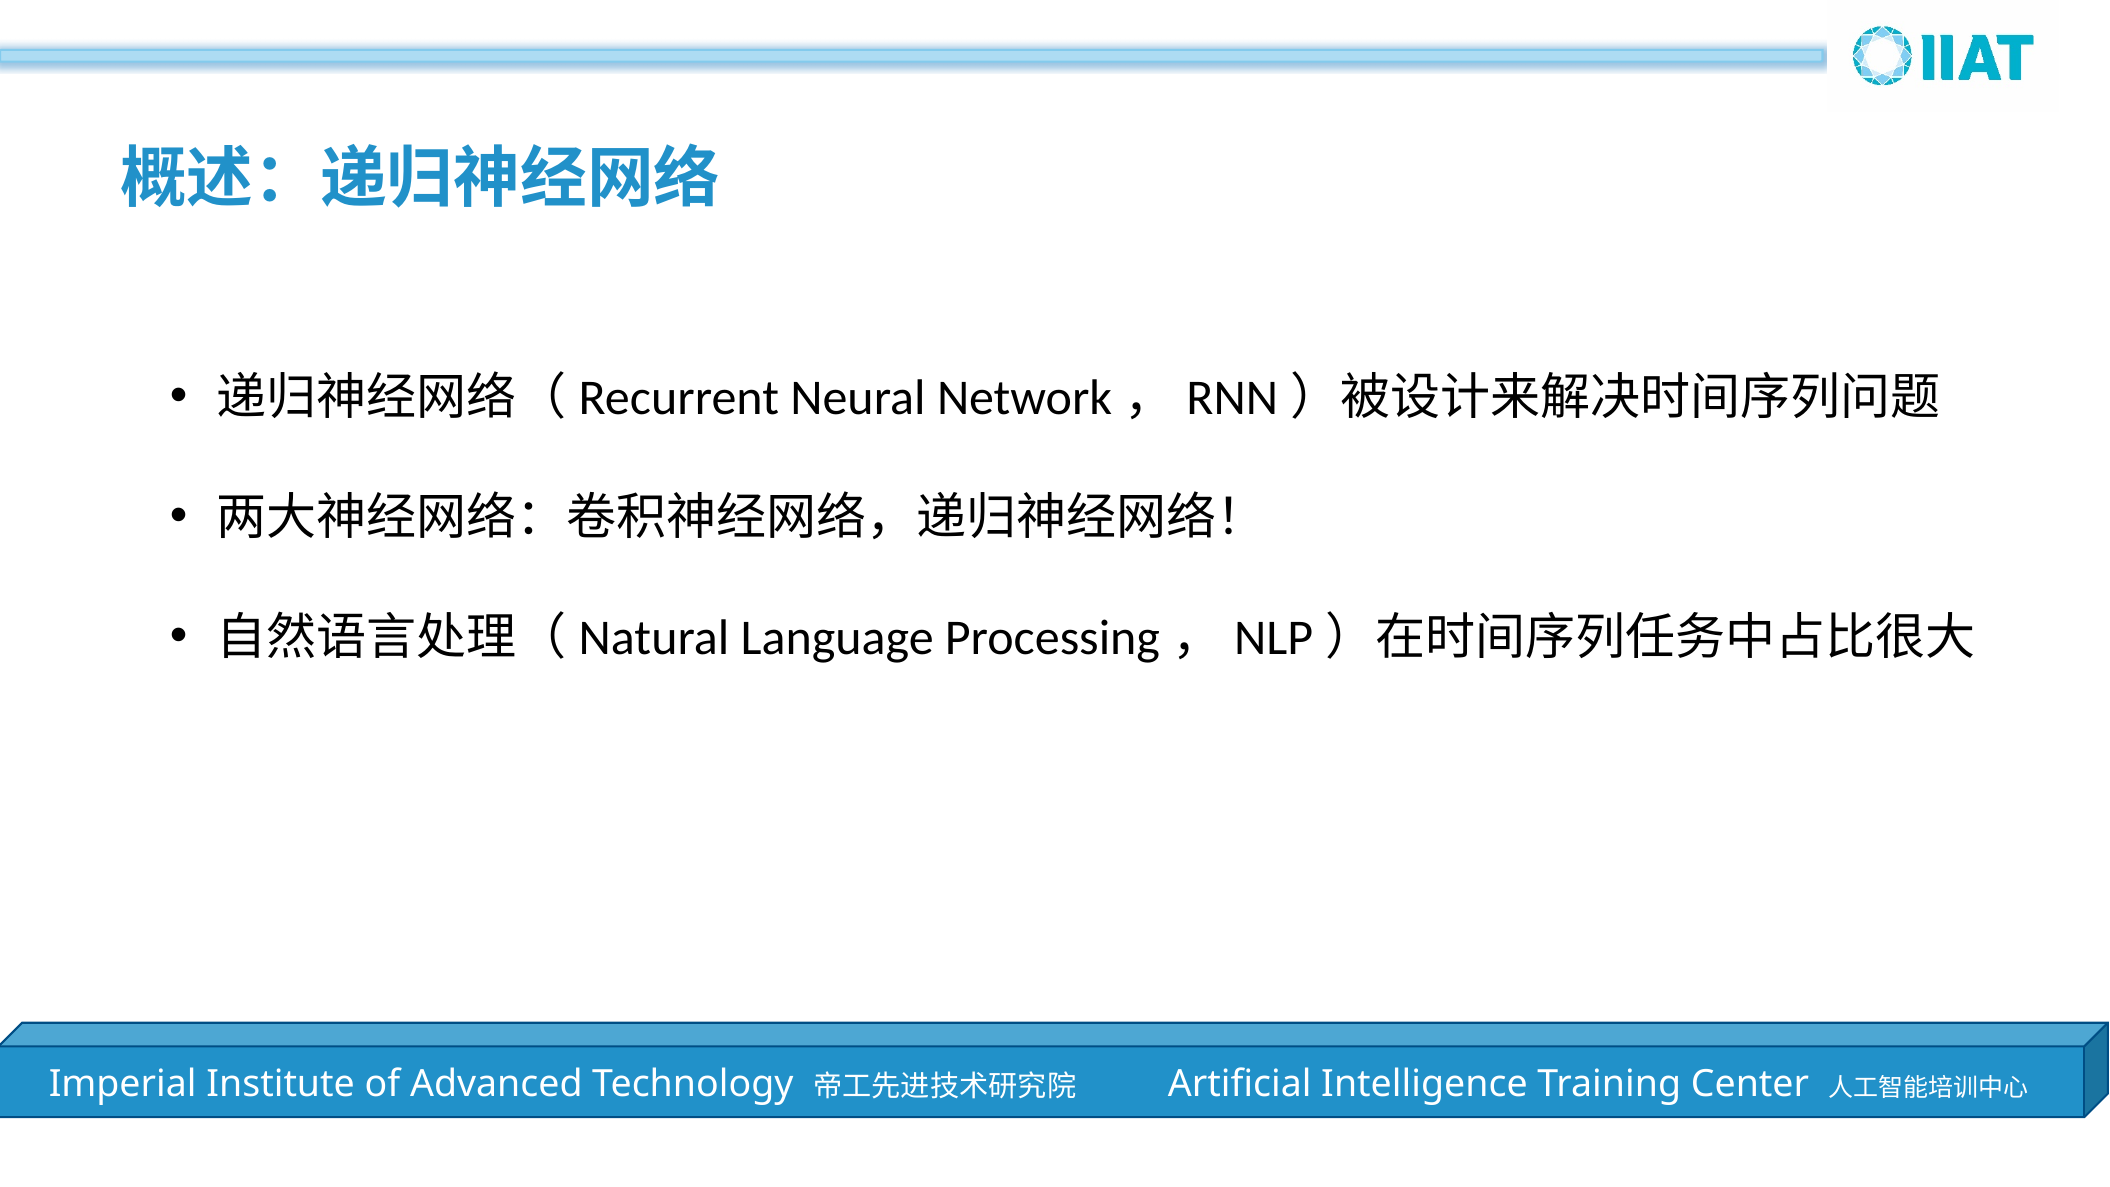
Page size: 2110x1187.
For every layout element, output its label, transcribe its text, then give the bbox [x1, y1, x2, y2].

picture [1827, 0, 2059, 112]
text_box 递归神经网络（Recurrent Neural Network，RNN）被设计来解决时间序列问题 两大神经网络：卷积神经网络，递归神经网络！ 自然语言处理（Natural Language Processing，NLP）在时间序列任务中占比很大 [155, 356, 1991, 912]
text_box 概述：递归神经网络 [105, 127, 736, 223]
